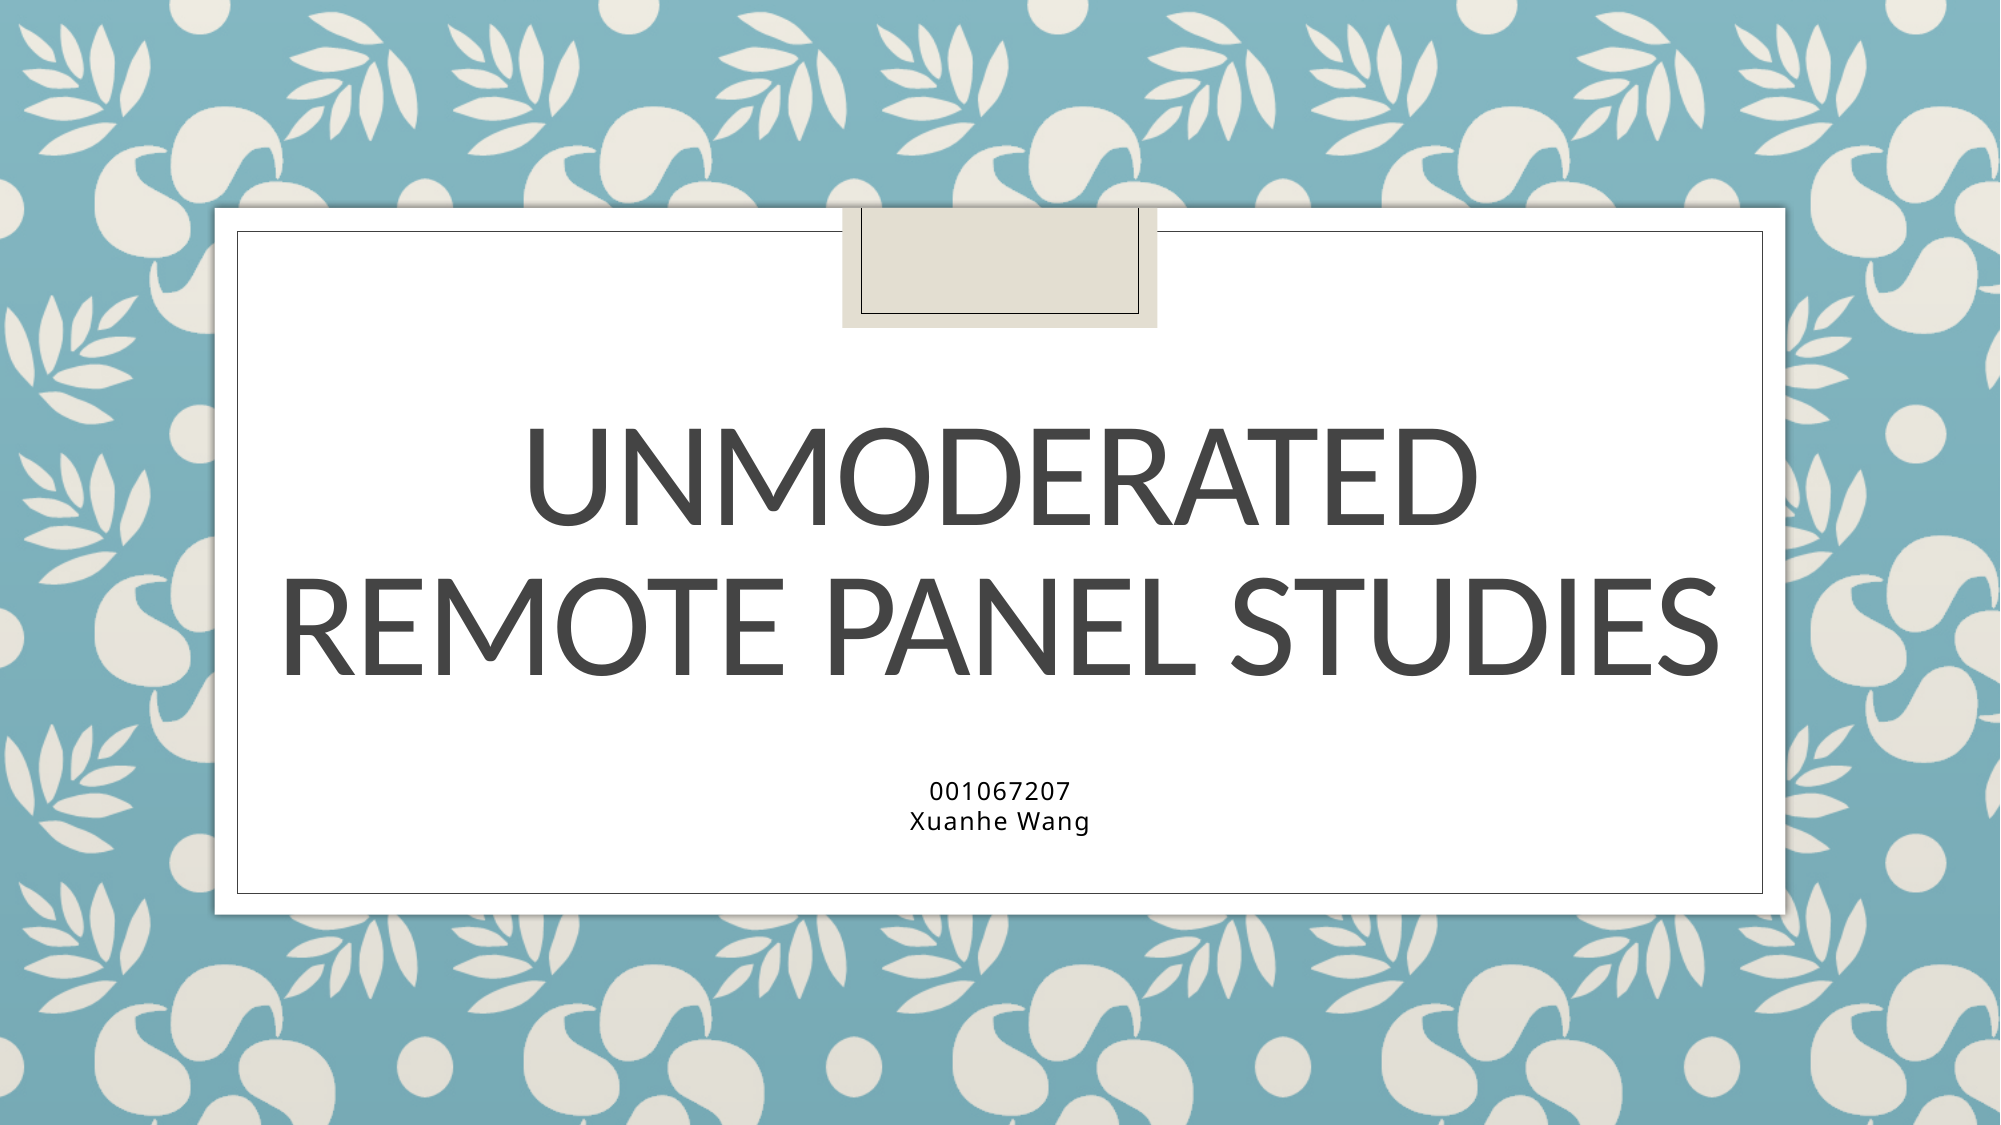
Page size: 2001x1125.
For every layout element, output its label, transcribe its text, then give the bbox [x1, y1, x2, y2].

subtitle 001067207 Xuanhe Wang [256, 768, 1745, 844]
title Unmoderated Remote Panel Studies [256, 343, 1744, 768]
